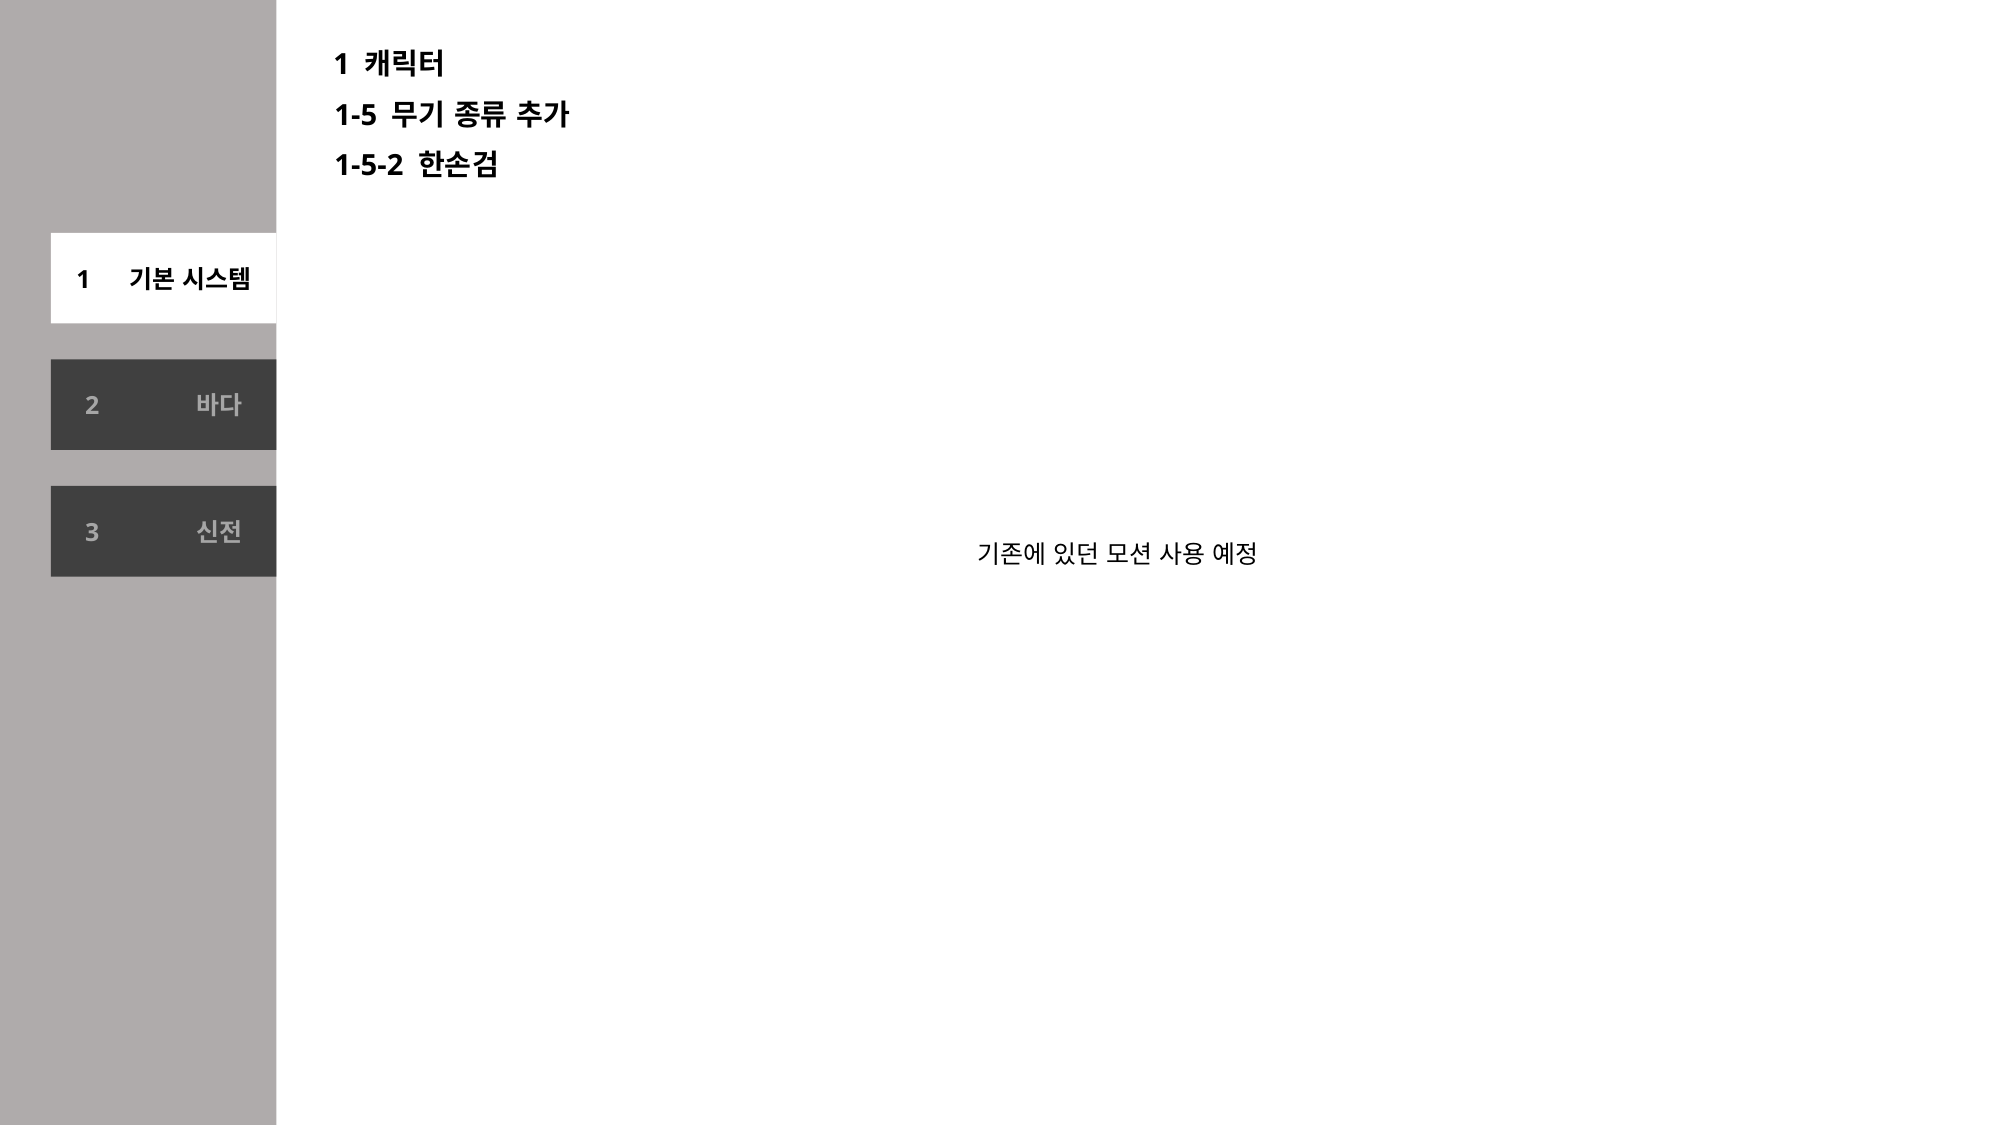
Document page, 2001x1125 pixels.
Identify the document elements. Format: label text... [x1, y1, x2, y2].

text_box 2 바다 [50, 358, 278, 451]
text_box 1 캐릭터 [318, 38, 530, 88]
text_box 3 신전 [50, 485, 278, 578]
text_box 1-5-2 한손검 [319, 139, 656, 189]
text_box [0, 0, 278, 1125]
text_box 기존에 있던 모션 사용 예정 [963, 531, 1828, 576]
text_box 1-5 무기 종류 추가 [319, 88, 622, 139]
text_box 1 기본 시스템 [50, 232, 278, 324]
